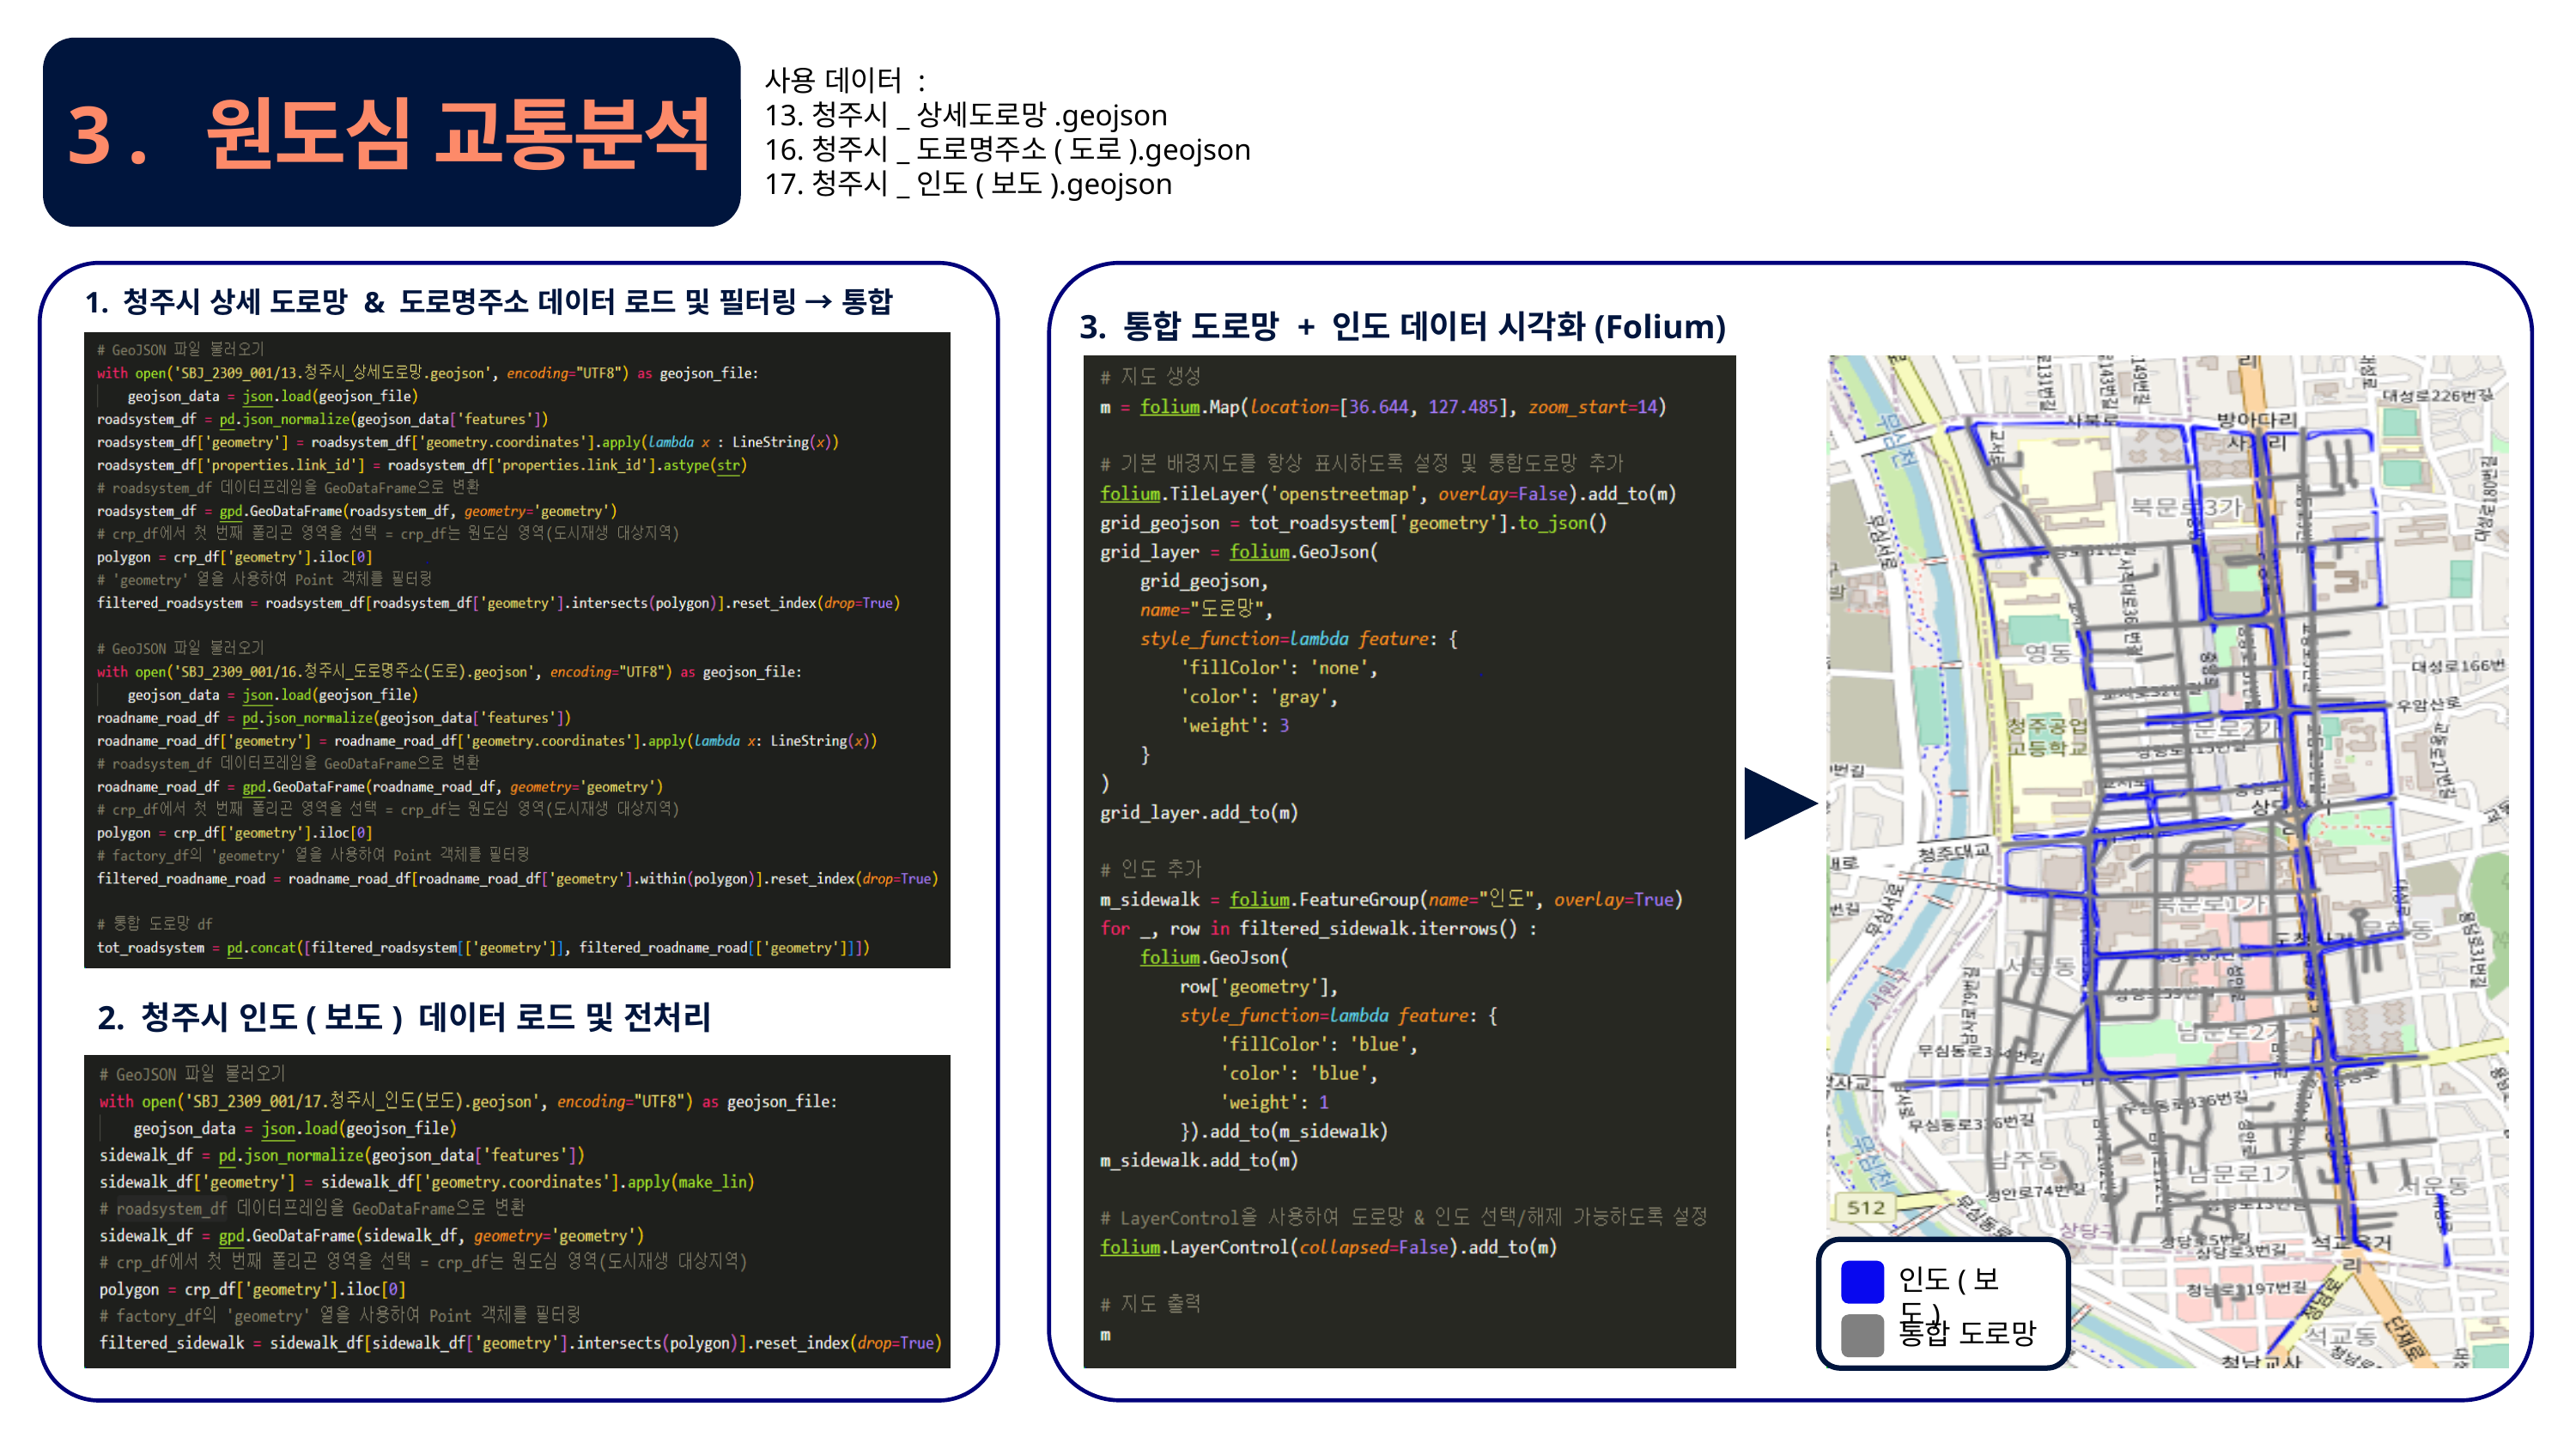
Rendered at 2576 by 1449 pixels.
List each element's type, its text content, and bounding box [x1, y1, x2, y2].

picture [1084, 355, 1737, 1368]
text_box 3. 통합 도로망 + 인도 데이터 시각화(Folium) [1024, 300, 1782, 352]
picture [84, 1055, 951, 1368]
text_box [38, 261, 1000, 1403]
text_box 3 . 원도심 교통분석 [10, 78, 751, 186]
text_box [1742, 765, 1821, 842]
picture [1826, 355, 2509, 1368]
text_box [40, 35, 743, 78]
text_box 사용 데이터 : 13.청주시_상세도로망.geojson 16.청주시_도로명주소(도로).geojson 17.청주시_인도(보도).geojson [751, 56, 1347, 206]
text_box [40, 186, 743, 229]
text_box [1047, 261, 2535, 1403]
text_box 1. 청주시 상세 도로망 & 도로명주소 데이터 로드 및 필터링 → 통합 [71, 277, 951, 325]
picture [84, 332, 951, 968]
